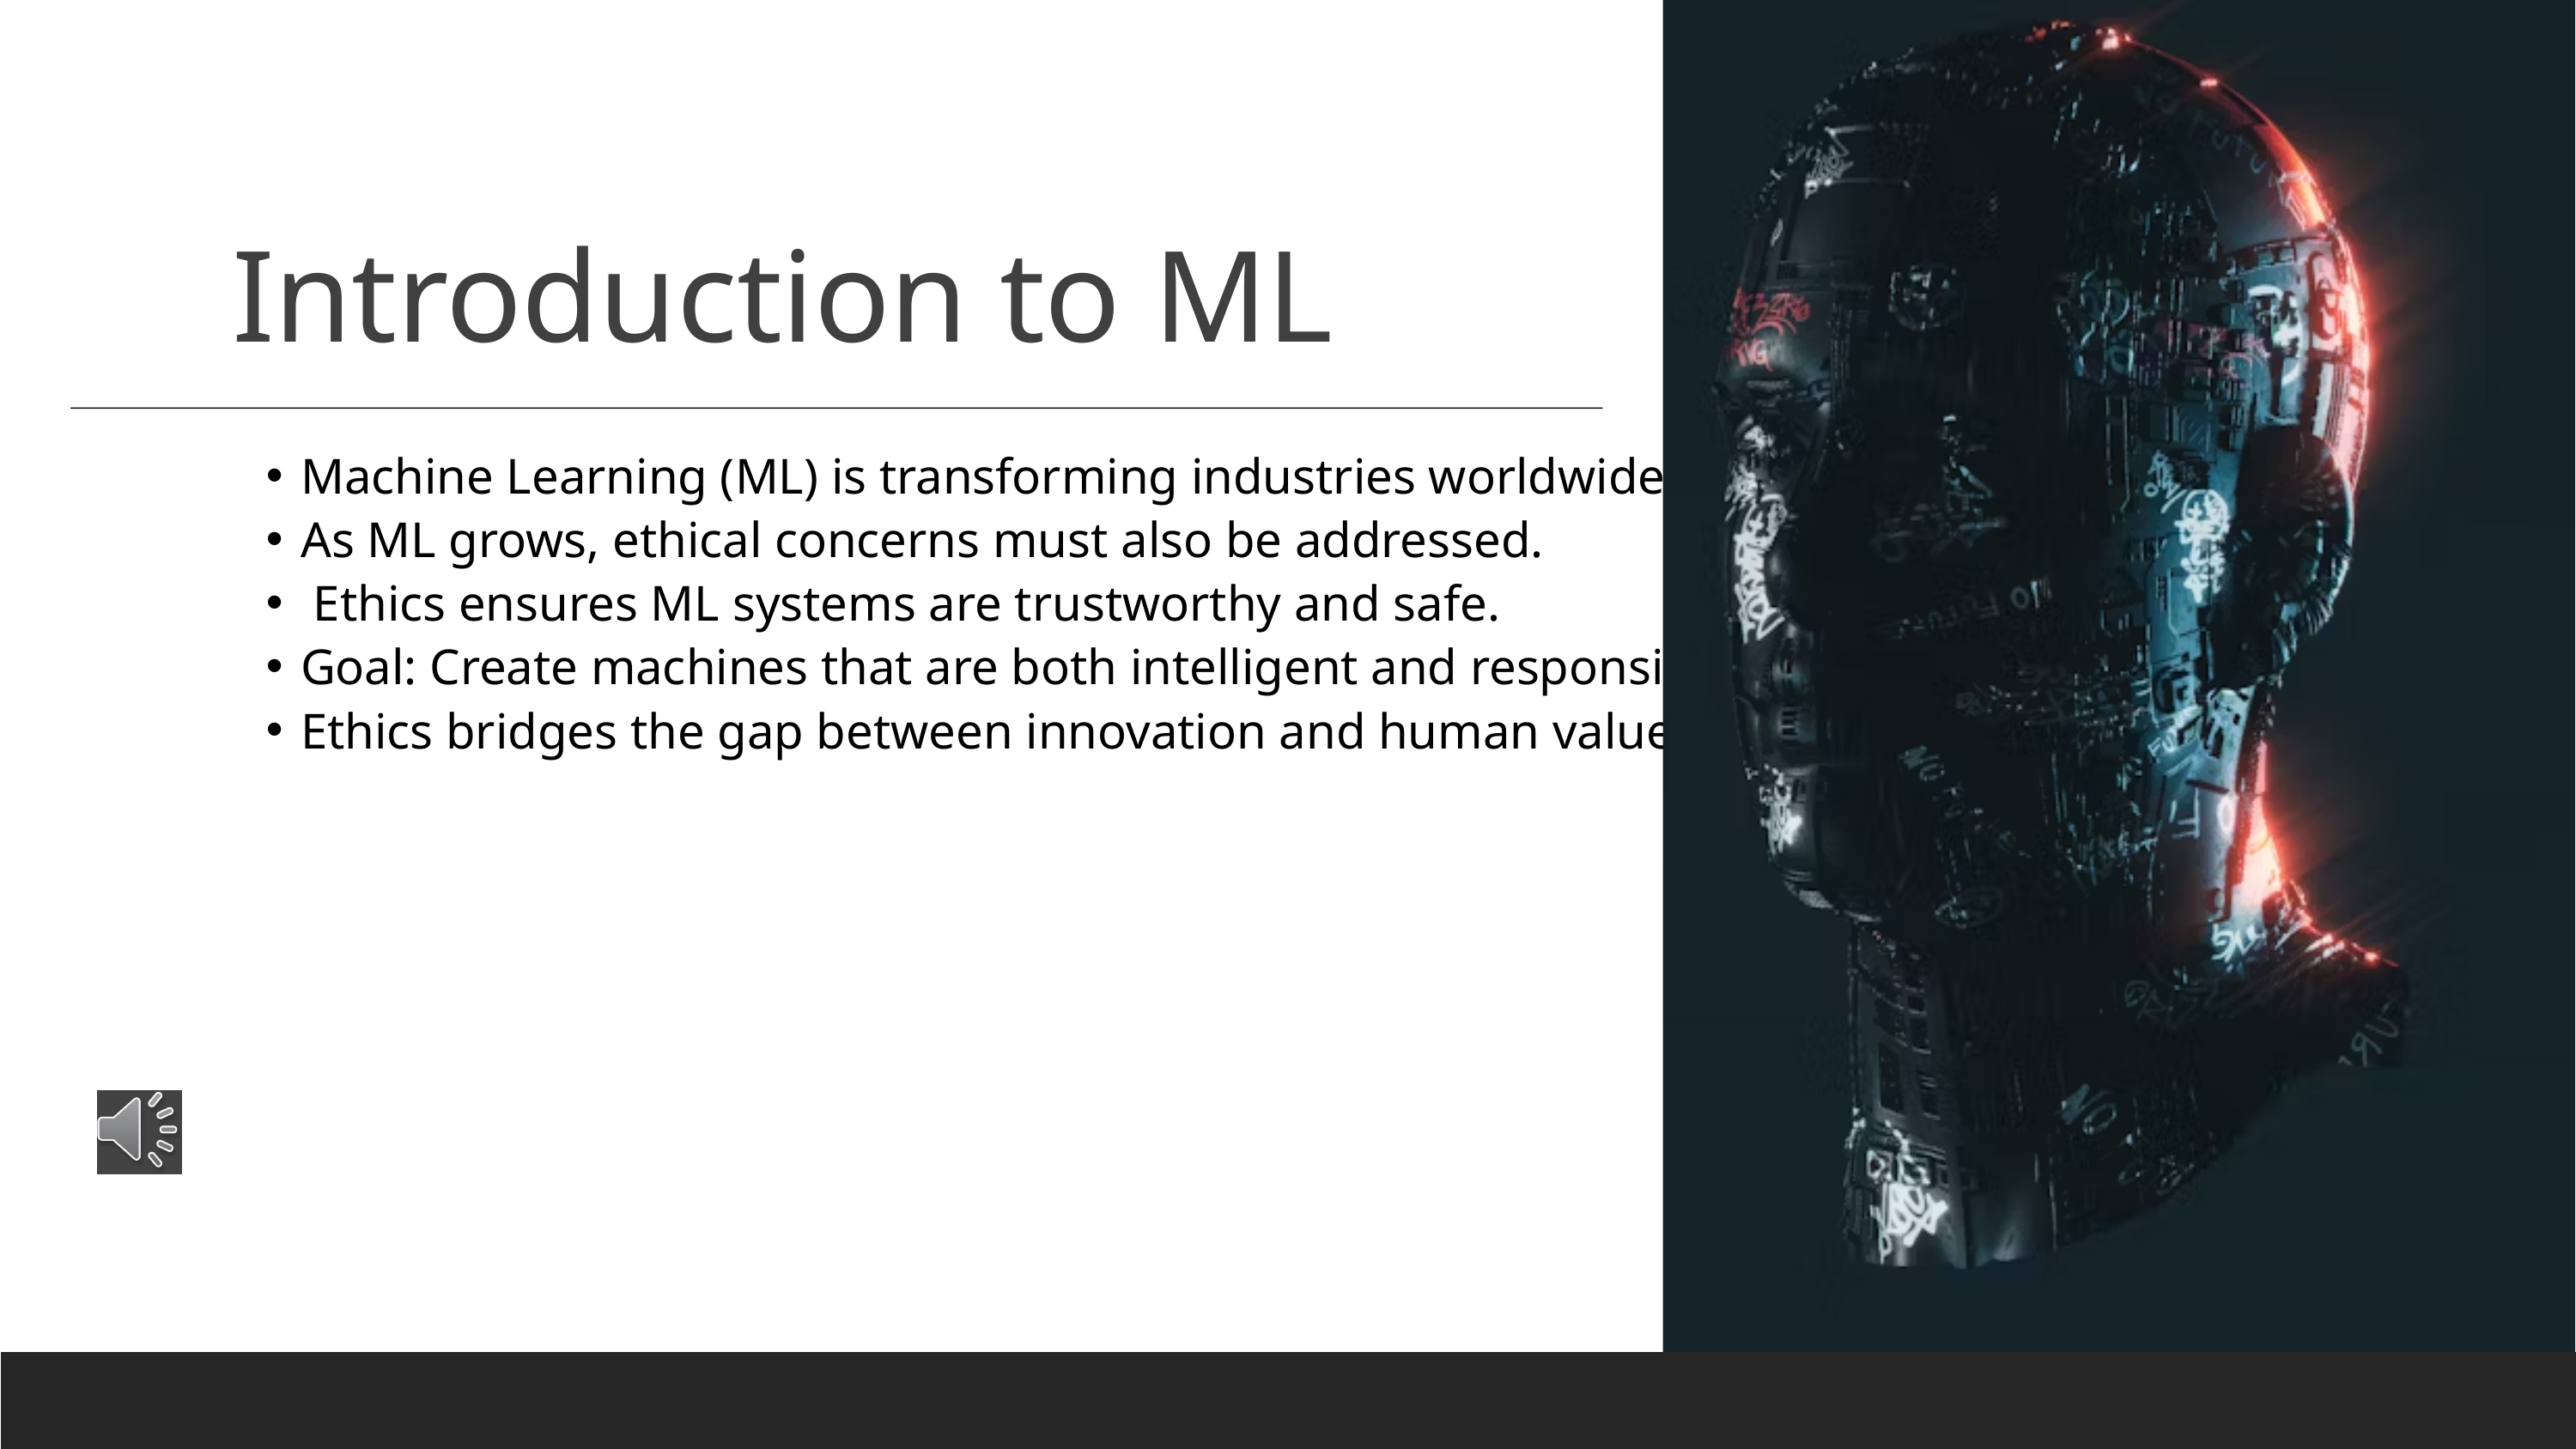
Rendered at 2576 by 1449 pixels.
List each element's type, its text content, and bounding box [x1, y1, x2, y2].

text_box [231, 60, 2358, 367]
text_box Machine Learning (ML) is transforming industries worldwide. As ML grows, ethical concerns must also be addressed. Ethics ensures ML systems are trustworthy and safe. Goal: Create machines that are both intelligent and responsible. Ethics bridges the gap between innovation and human values. [231, 440, 1662, 822]
text_box [1662, 0, 2576, 1351]
picture [96, 1088, 183, 1175]
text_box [0, 1351, 2576, 1449]
